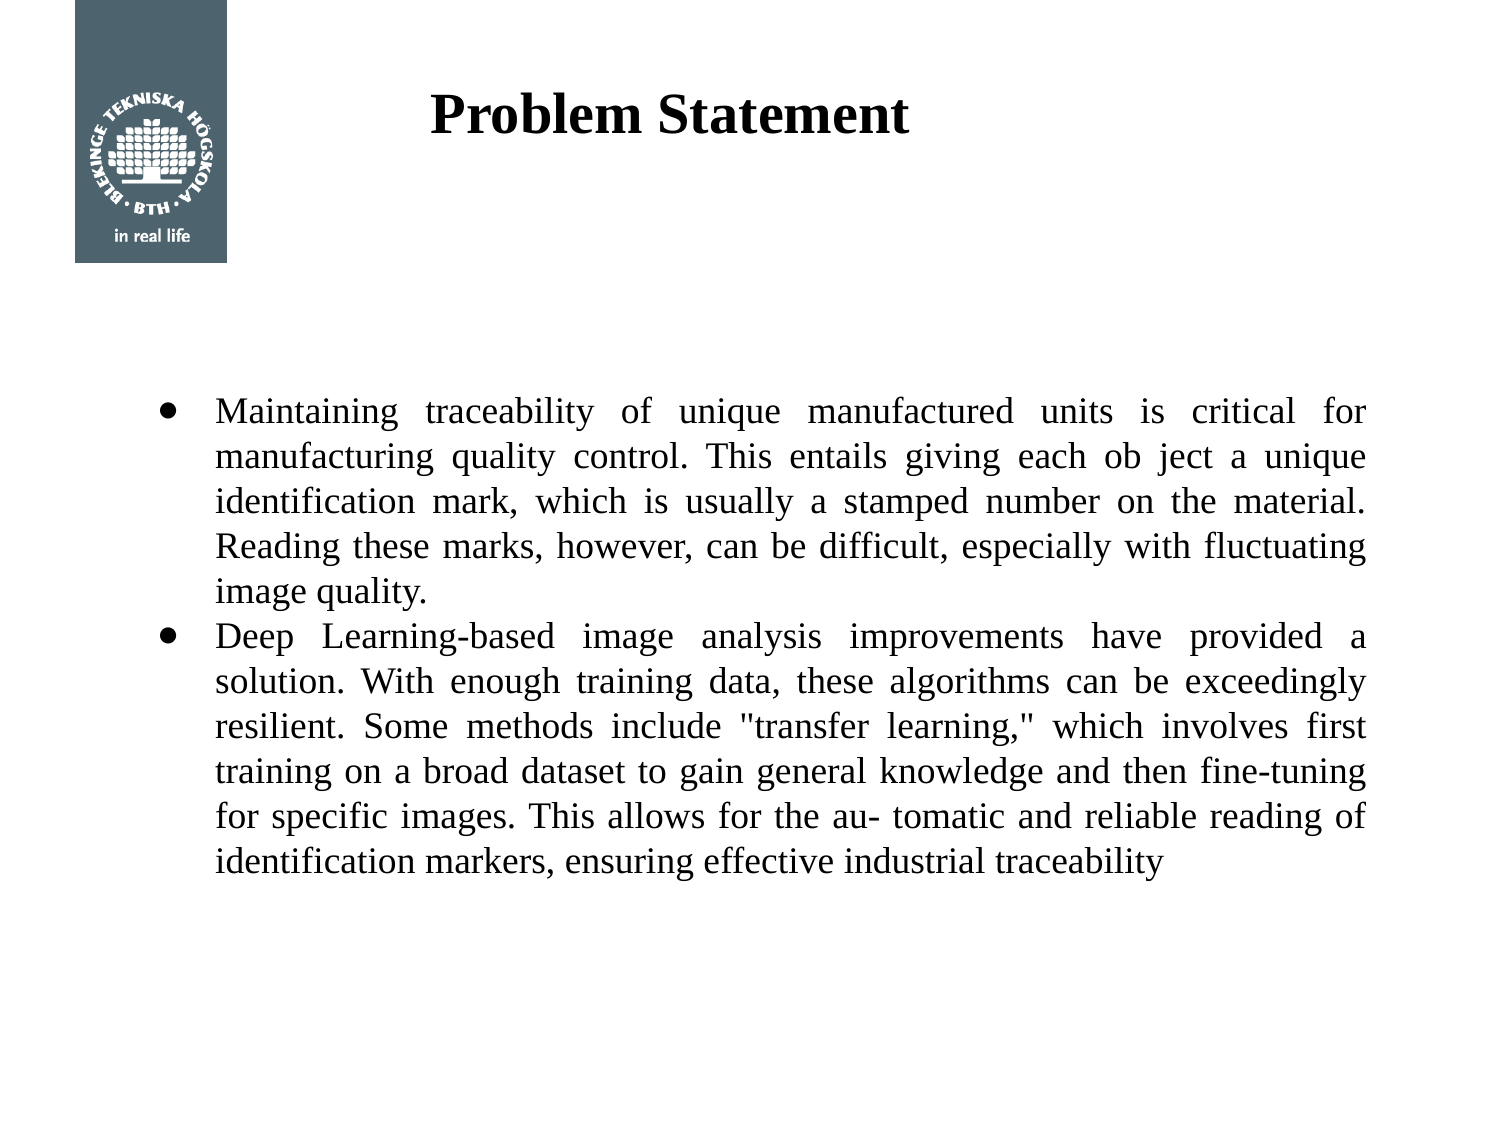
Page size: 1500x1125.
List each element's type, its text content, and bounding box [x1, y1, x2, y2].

text_box Problem Statement [415, 60, 1500, 161]
text_box Maintaining traceability of unique manufactured units is critical for manufacturing quality control. This entails giving each ob ject a unique identification mark, which is usually a stamped number on the material. Reading these marks, however, can be difficult, especially with fluctuating image quality. Deep Learning-based image analysis improvements have provided a solution. With enough training data, these algorithms can be exceedingly resilient. Some methods include "transfer learning," which involves first training on a broad dataset to gain general knowledge and then fine-tuning for specific images. This allows for the au- tomatic and reliable reading of identification markers, ensuring effective industrial traceability [125, 371, 1384, 897]
picture [75, 0, 227, 263]
